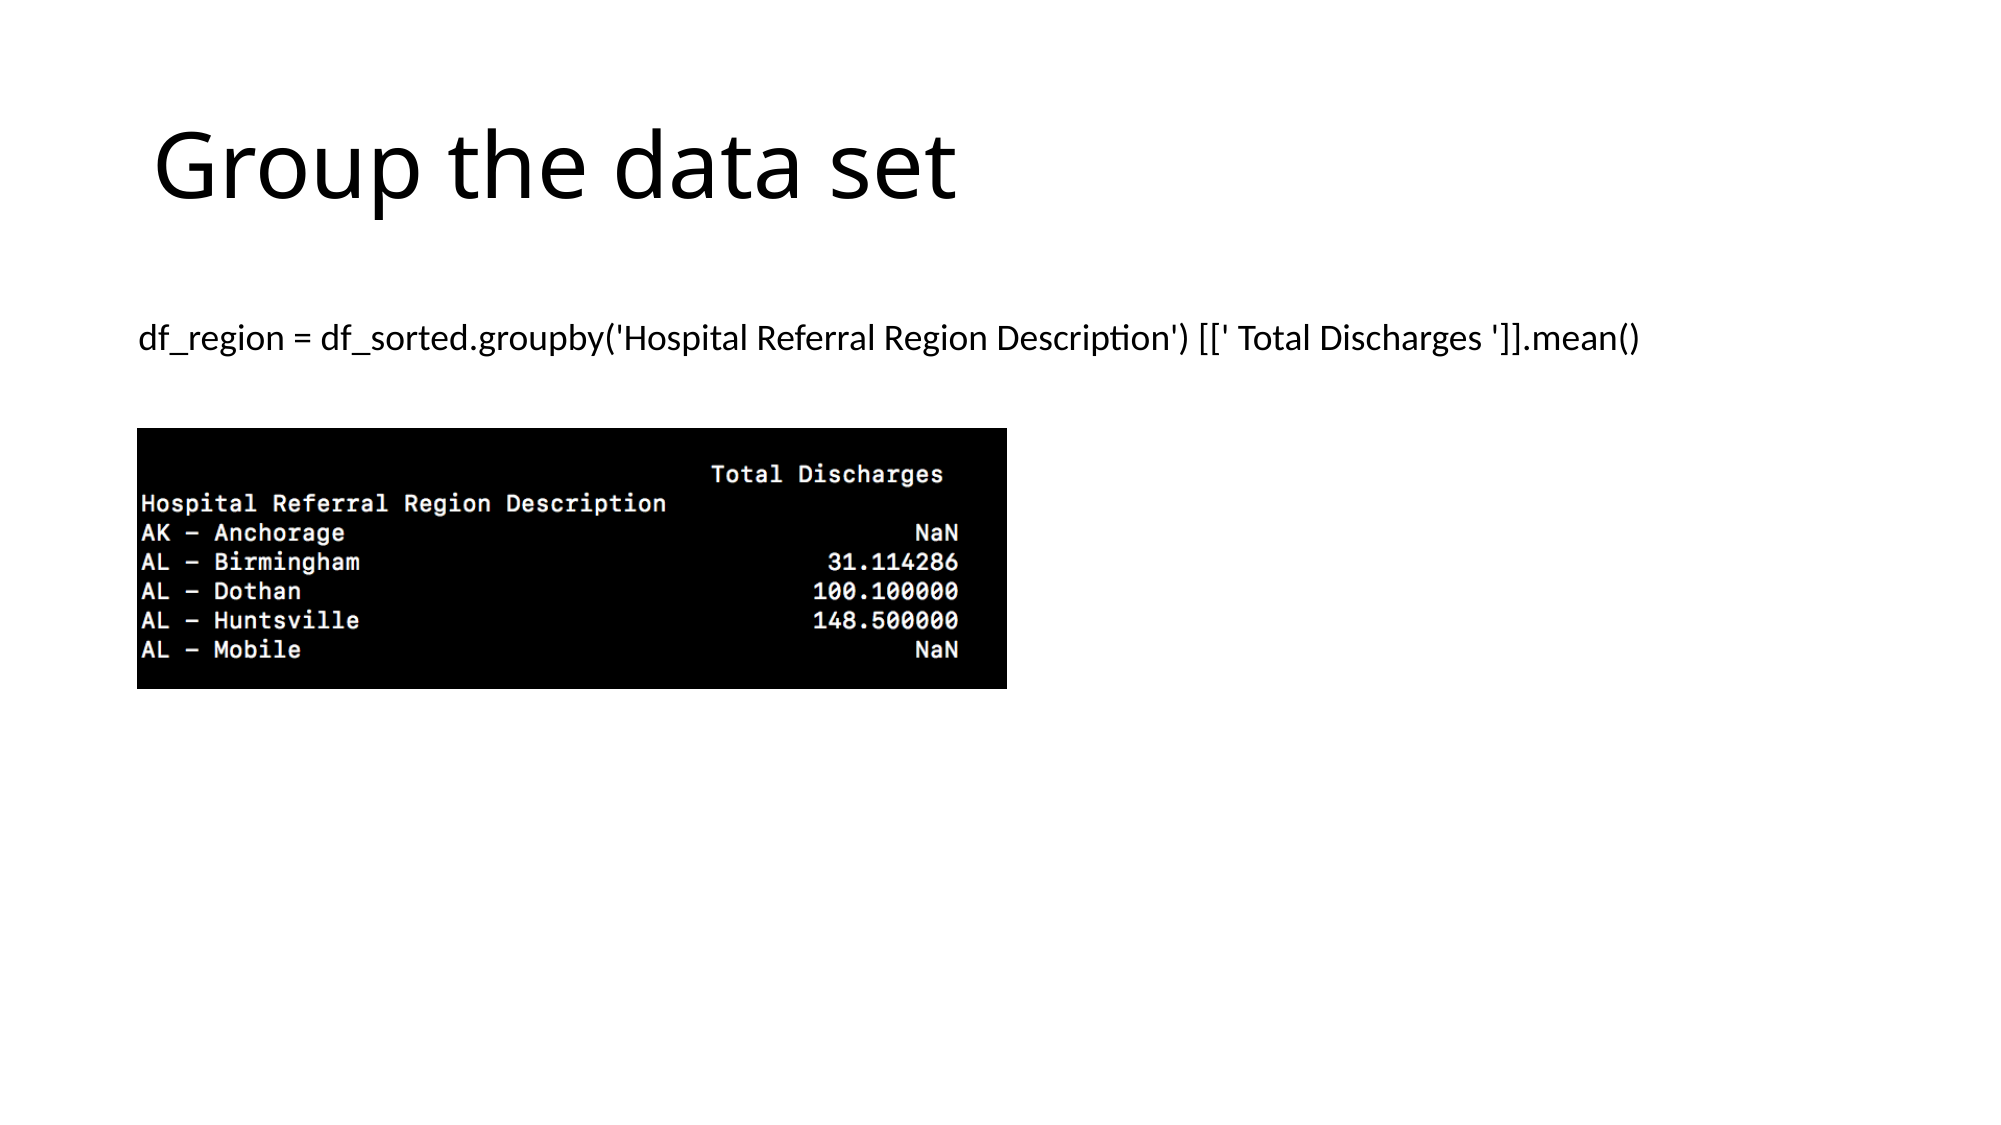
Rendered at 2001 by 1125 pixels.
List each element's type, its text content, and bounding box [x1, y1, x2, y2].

title Group the data set [137, 59, 1863, 278]
text_box df_region = df_sorted.groupby('Hospital Referral Region Description') [[' Total Discharges ']].mean() [123, 305, 1786, 366]
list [137, 428, 1007, 689]
